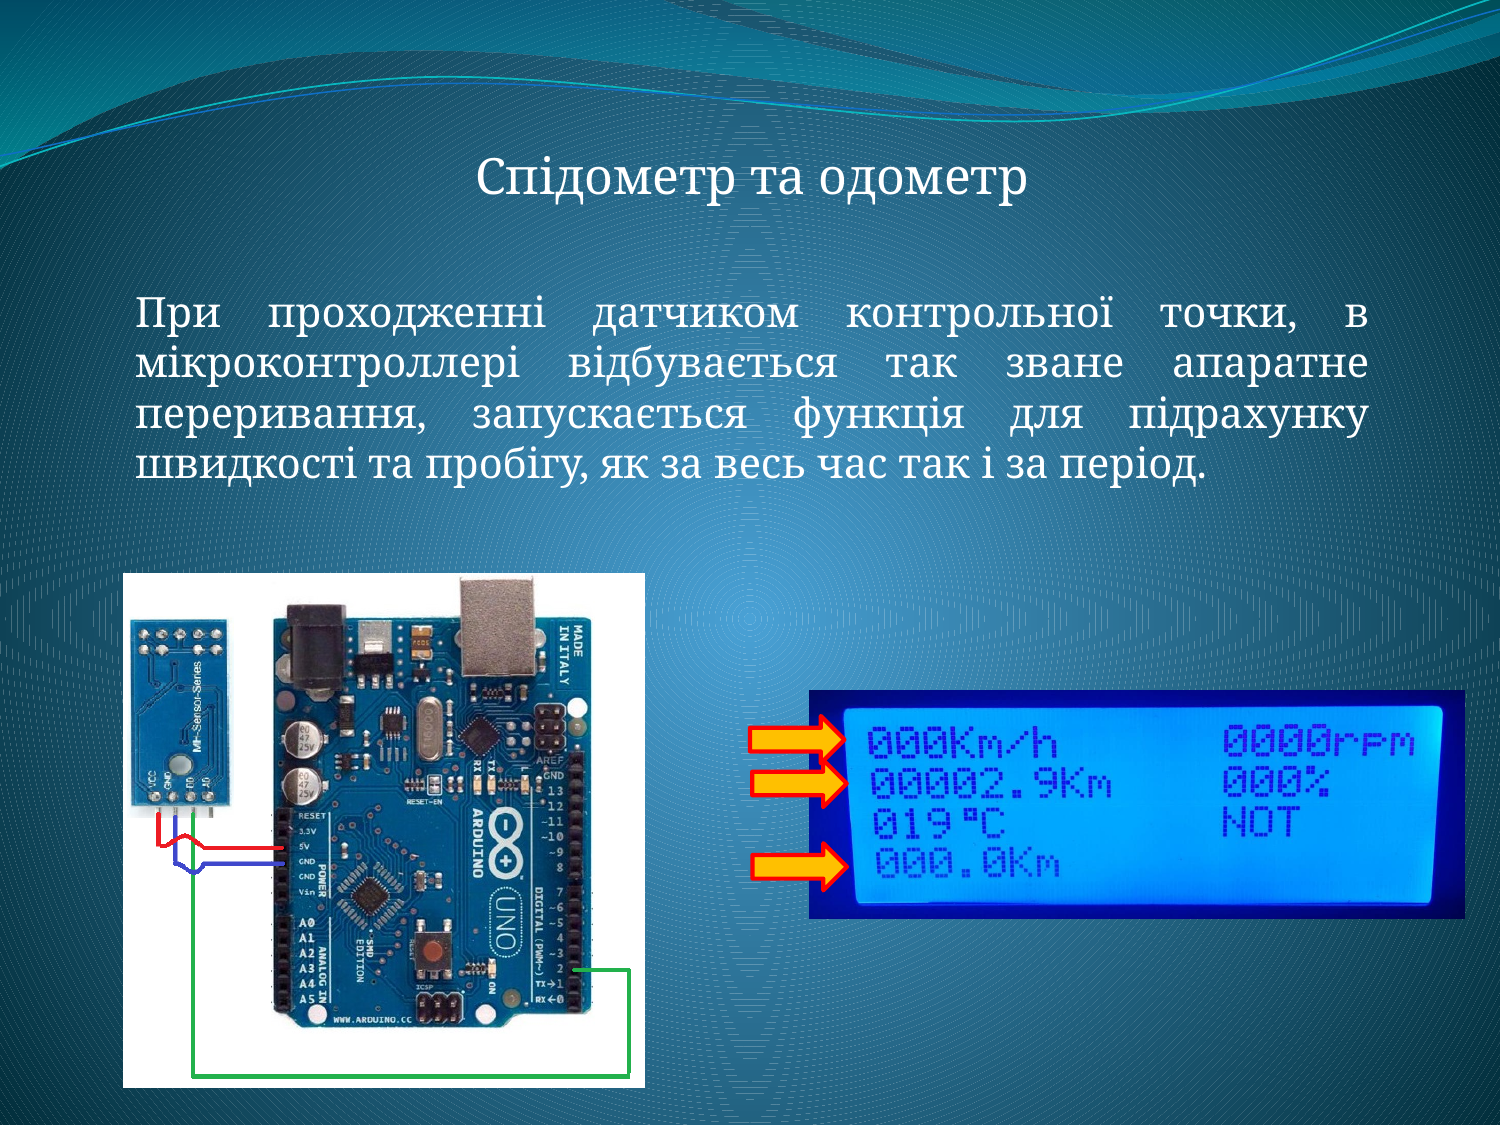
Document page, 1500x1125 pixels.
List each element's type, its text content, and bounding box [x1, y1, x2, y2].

text_box [750, 852, 801, 881]
picture [123, 573, 645, 1088]
text_box При проходженні датчиком контрольної точки, в мікроконтроллері відбувається так зване апаратне переривання, запускається функція для підрахунку швидкості та пробігу, як за весь час так і за період. [120, 278, 1385, 494]
picture [808, 690, 1466, 919]
text_box Спідометр та одометр [450, 137, 1054, 212]
text_box [750, 769, 801, 798]
text_box [747, 725, 801, 754]
